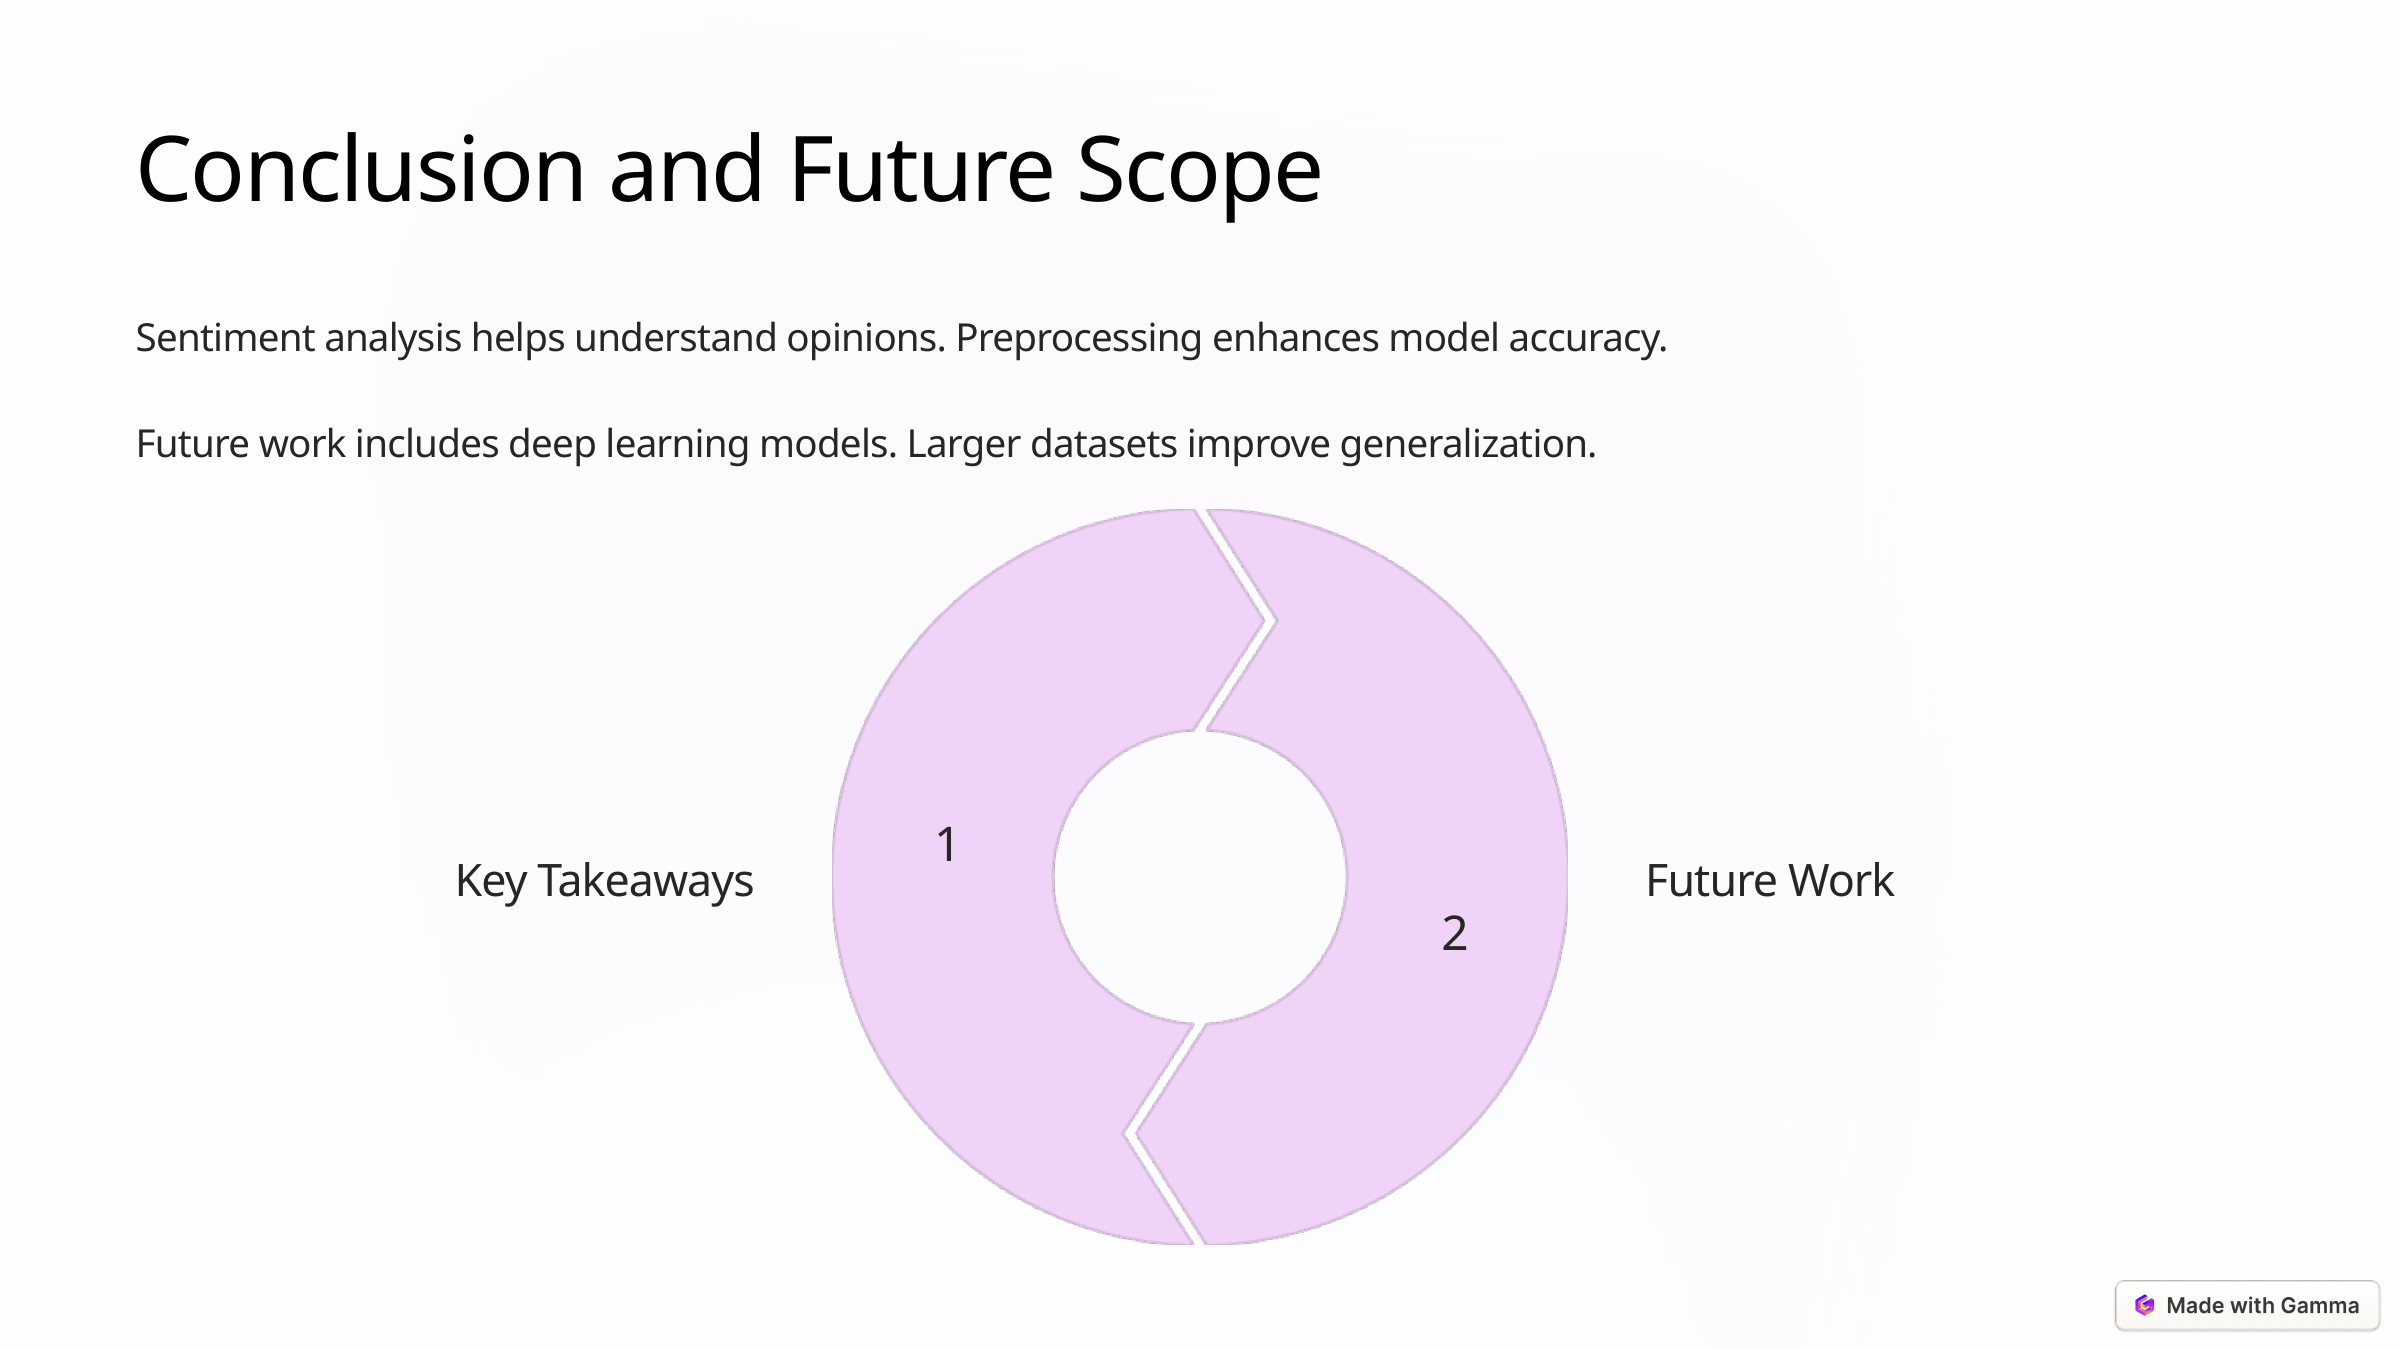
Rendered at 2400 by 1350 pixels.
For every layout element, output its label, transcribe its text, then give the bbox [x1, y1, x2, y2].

picture [832, 509, 1568, 1245]
text_box Sentiment analysis helps understand opinions. Preprocessing enhances model accuracy. [135, 298, 2265, 361]
text_box Future work includes deep learning models. Larger datasets improve generalization. [135, 403, 2265, 466]
text_box Key Takeaways [298, 848, 755, 906]
text_box Future Work [1645, 848, 2102, 906]
picture [2106, 1271, 2389, 1339]
text_box Conclusion and Future Scope [135, 106, 1290, 221]
